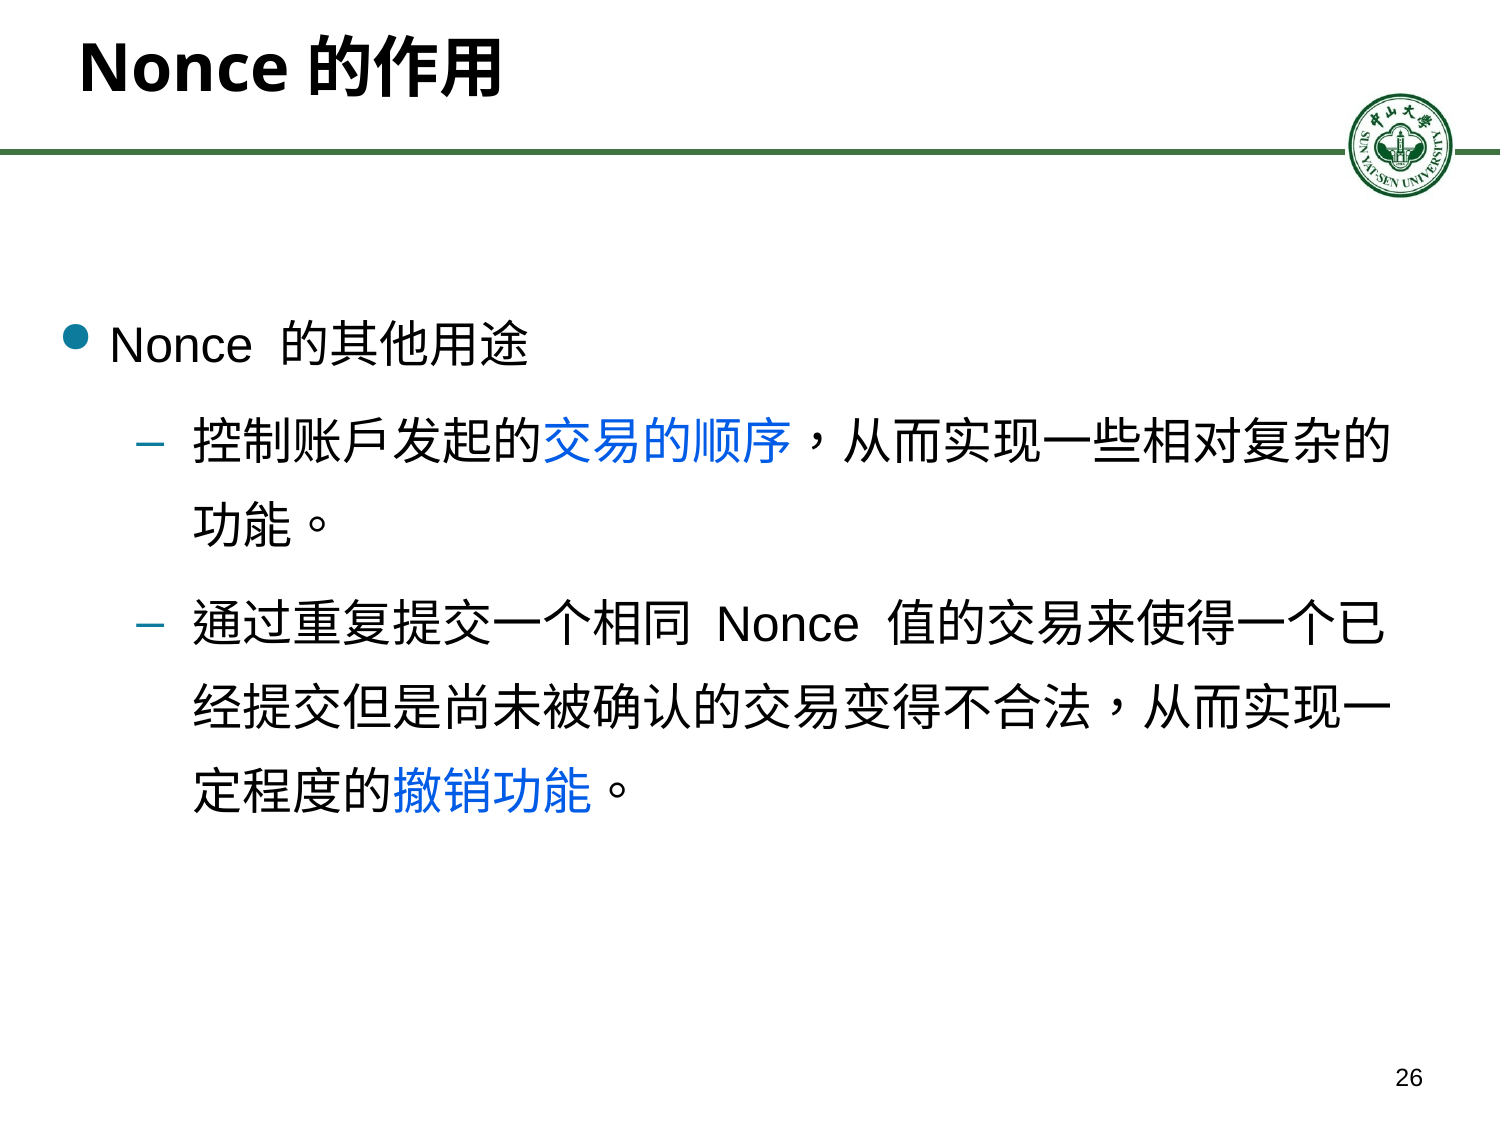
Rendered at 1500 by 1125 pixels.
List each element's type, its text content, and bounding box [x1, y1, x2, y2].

picture [1345, 90, 1455, 200]
list Nonce 的其他用途 控制账户发起的交易的顺序，从而实现一些相对复杂的功能。 通过重复提交一个相同 Nonce 值的交易来使得一个已经提交但是尚未被确认的交易变得不合法，从而实现一定程度的撤销功能。 [46, 281, 1421, 878]
title Nonce的作用 [62, 24, 1421, 113]
